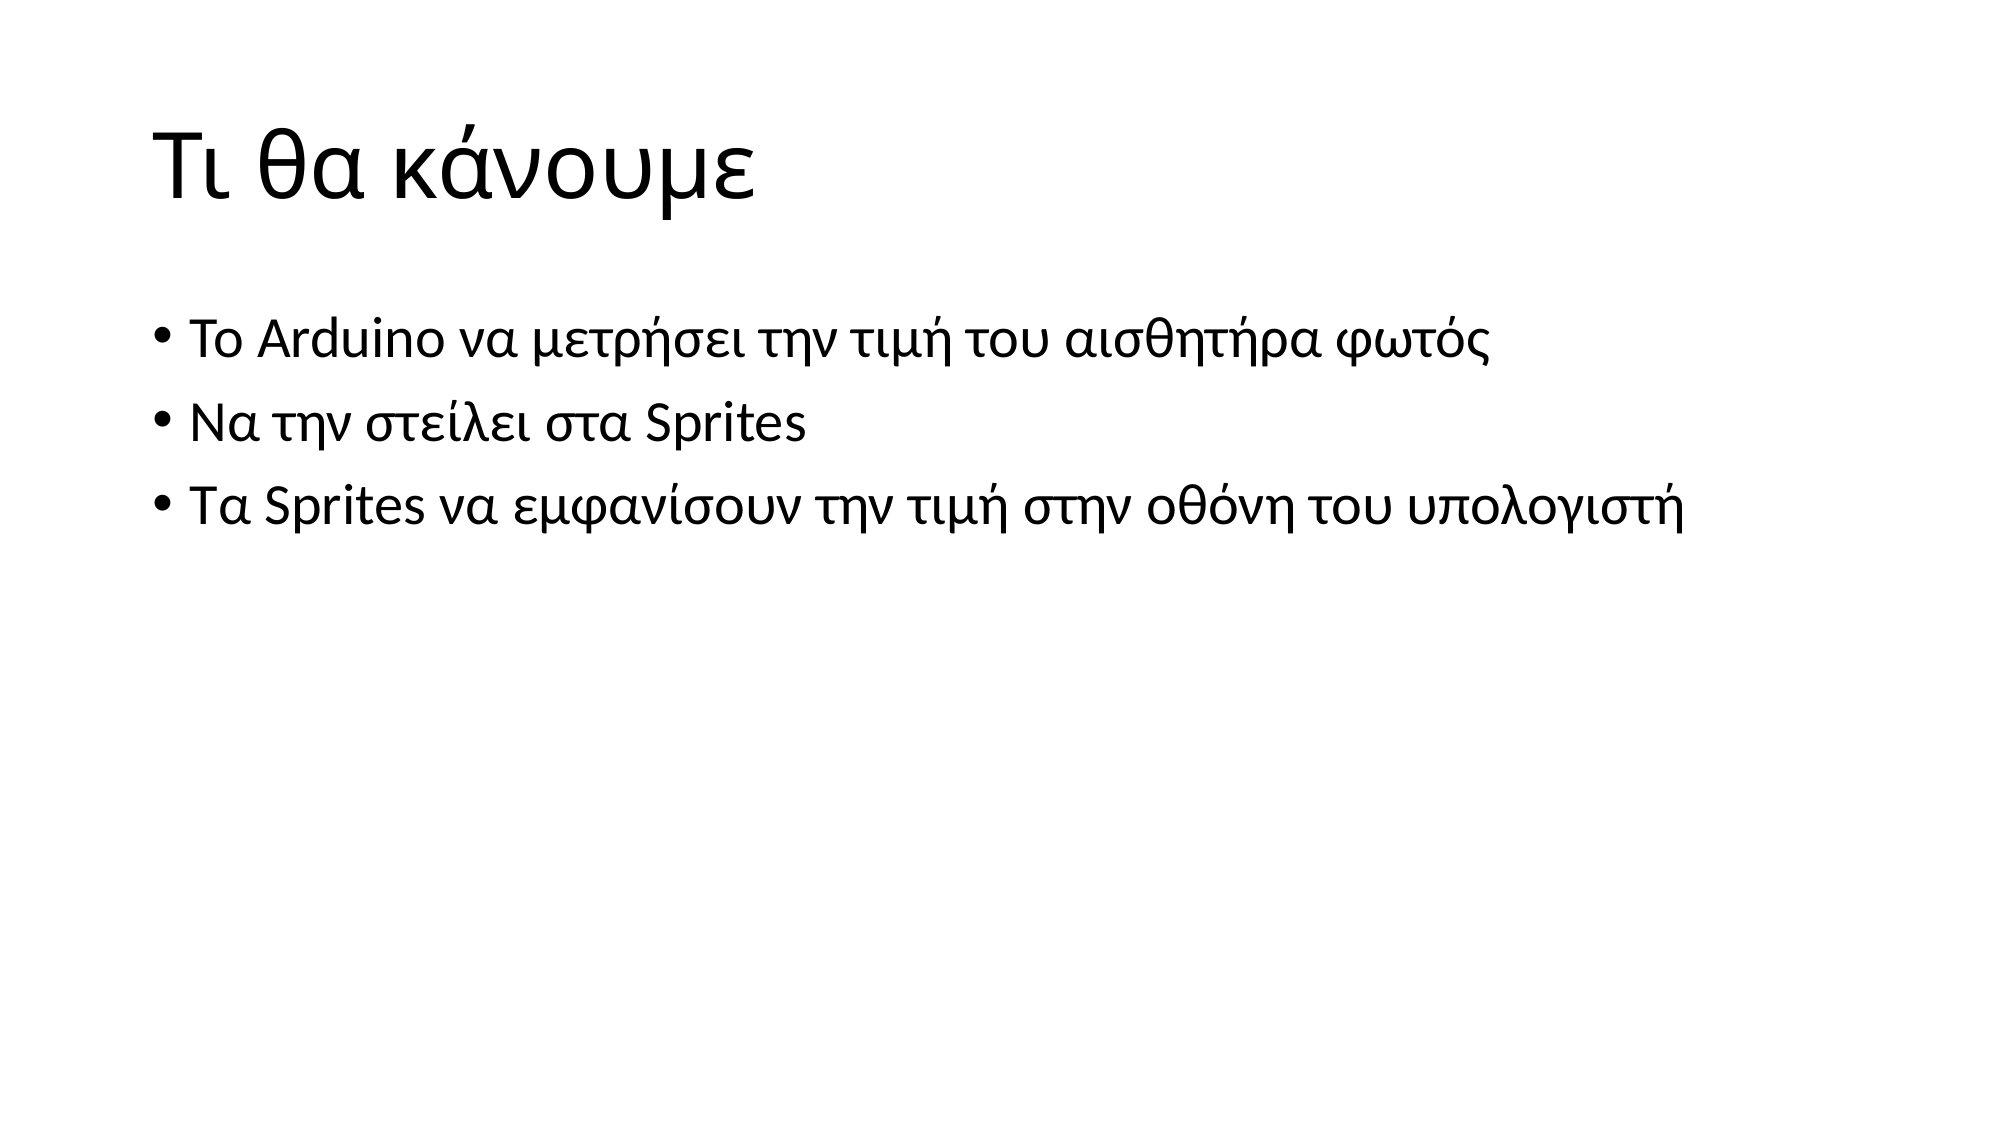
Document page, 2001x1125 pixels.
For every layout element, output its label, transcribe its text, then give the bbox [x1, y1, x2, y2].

list To Arduino να μετρήσει την τιμή του αισθητήρα φωτός Να την στείλει στα Sprites Τα Sprites να εμφανίσουν την τιμή στην οθόνη του υπολογιστή [137, 299, 1863, 1014]
title Τι θα κάνουμε [137, 59, 1863, 278]
